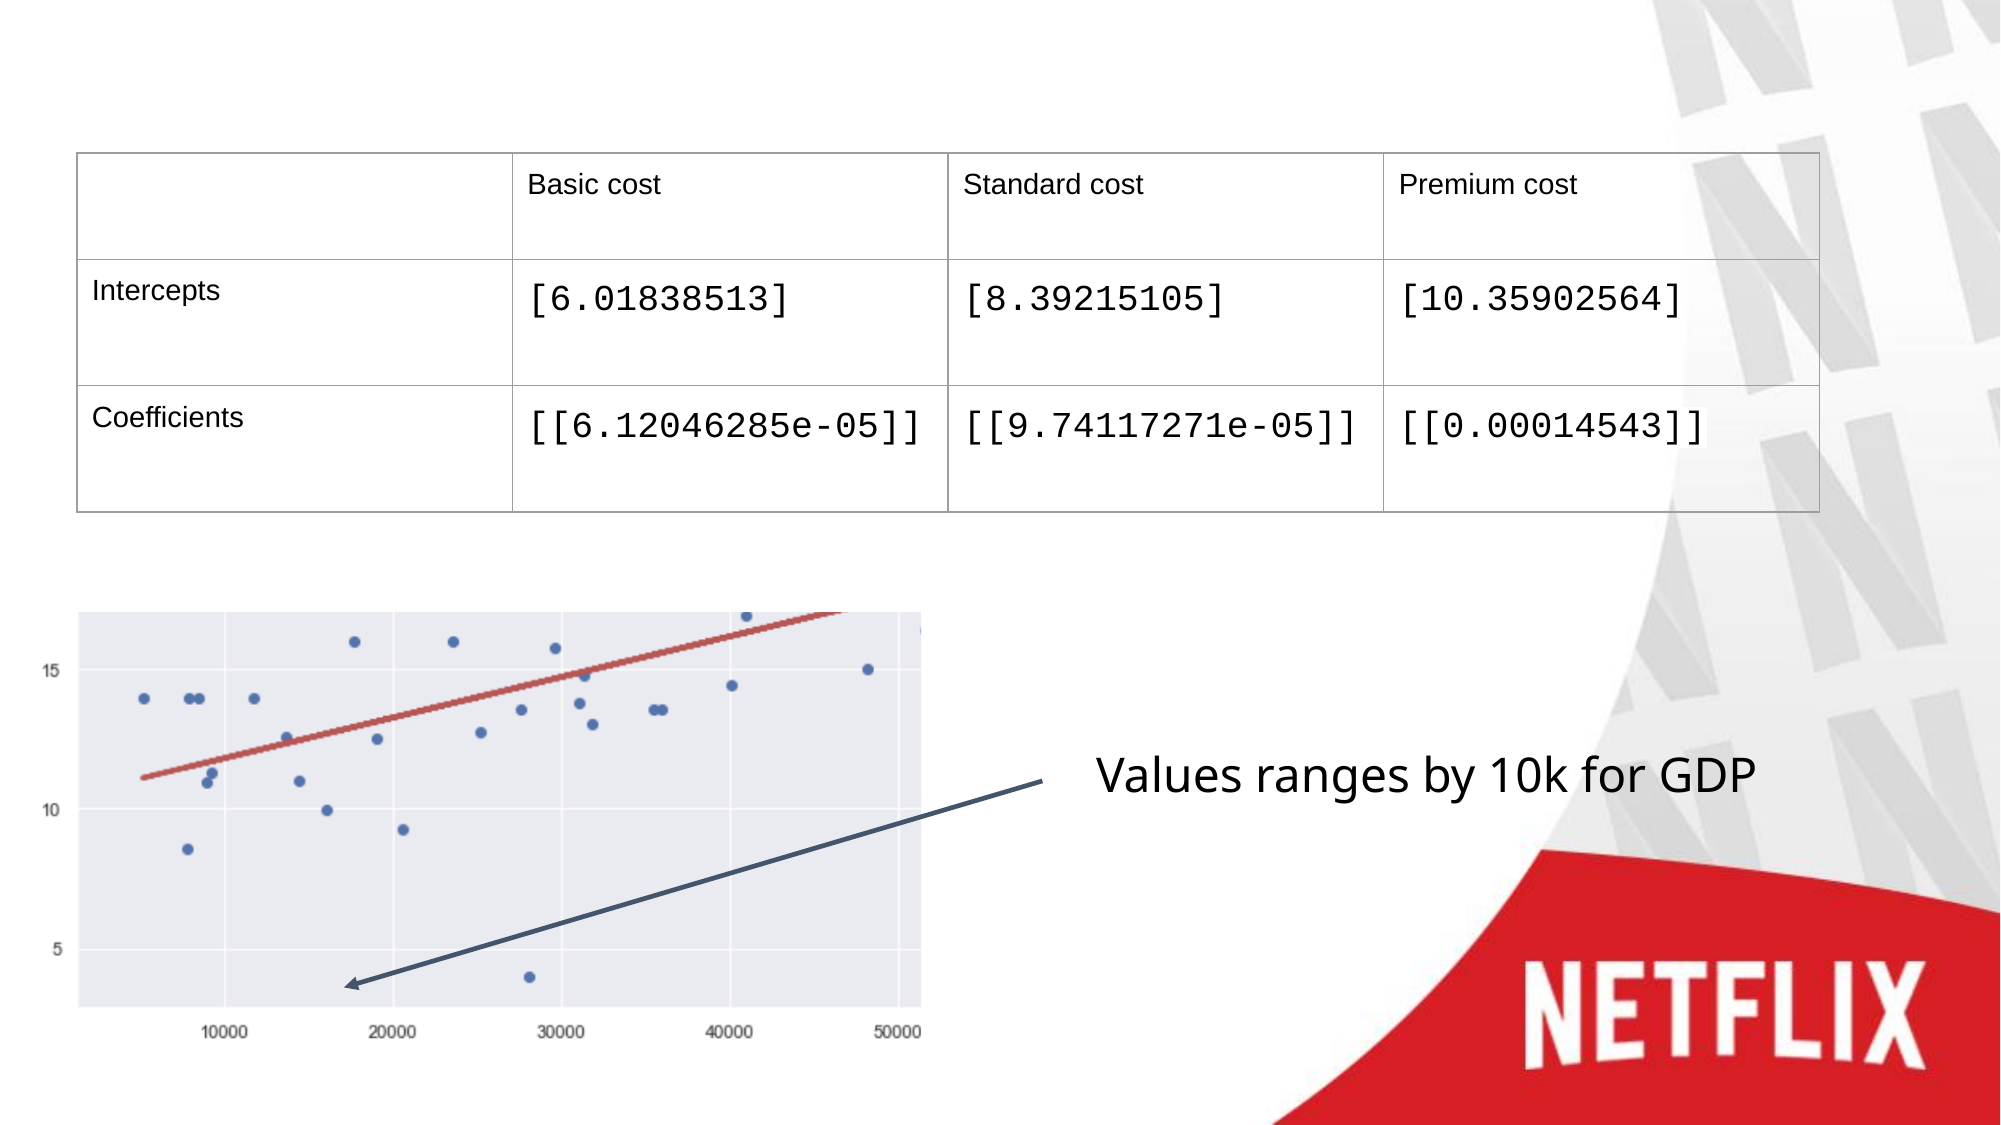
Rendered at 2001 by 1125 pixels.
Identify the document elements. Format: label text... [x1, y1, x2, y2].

table_cell Coefficients [78, 386, 512, 511]
table_cell [6.01838513] [513, 260, 947, 385]
table_cell Intercepts [78, 260, 512, 385]
table_header [78, 154, 512, 259]
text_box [343, 780, 1043, 988]
picture [0, 0, 2001, 1125]
table_cell [[0.00014543]] [1384, 386, 1819, 511]
table_cell [10.35902564] [1384, 260, 1819, 385]
table_cell [[6.12046285e-05]] [513, 386, 947, 511]
text_box Values ranges by 10k for GDP [1080, 729, 2000, 817]
table_header Premium cost [1384, 154, 1819, 259]
table_cell [8.39215105] [949, 260, 1383, 385]
table_cell [[9.74117271e-05]] [949, 386, 1383, 511]
table_header Standard cost [949, 154, 1383, 259]
table_header Basic cost [513, 154, 947, 259]
